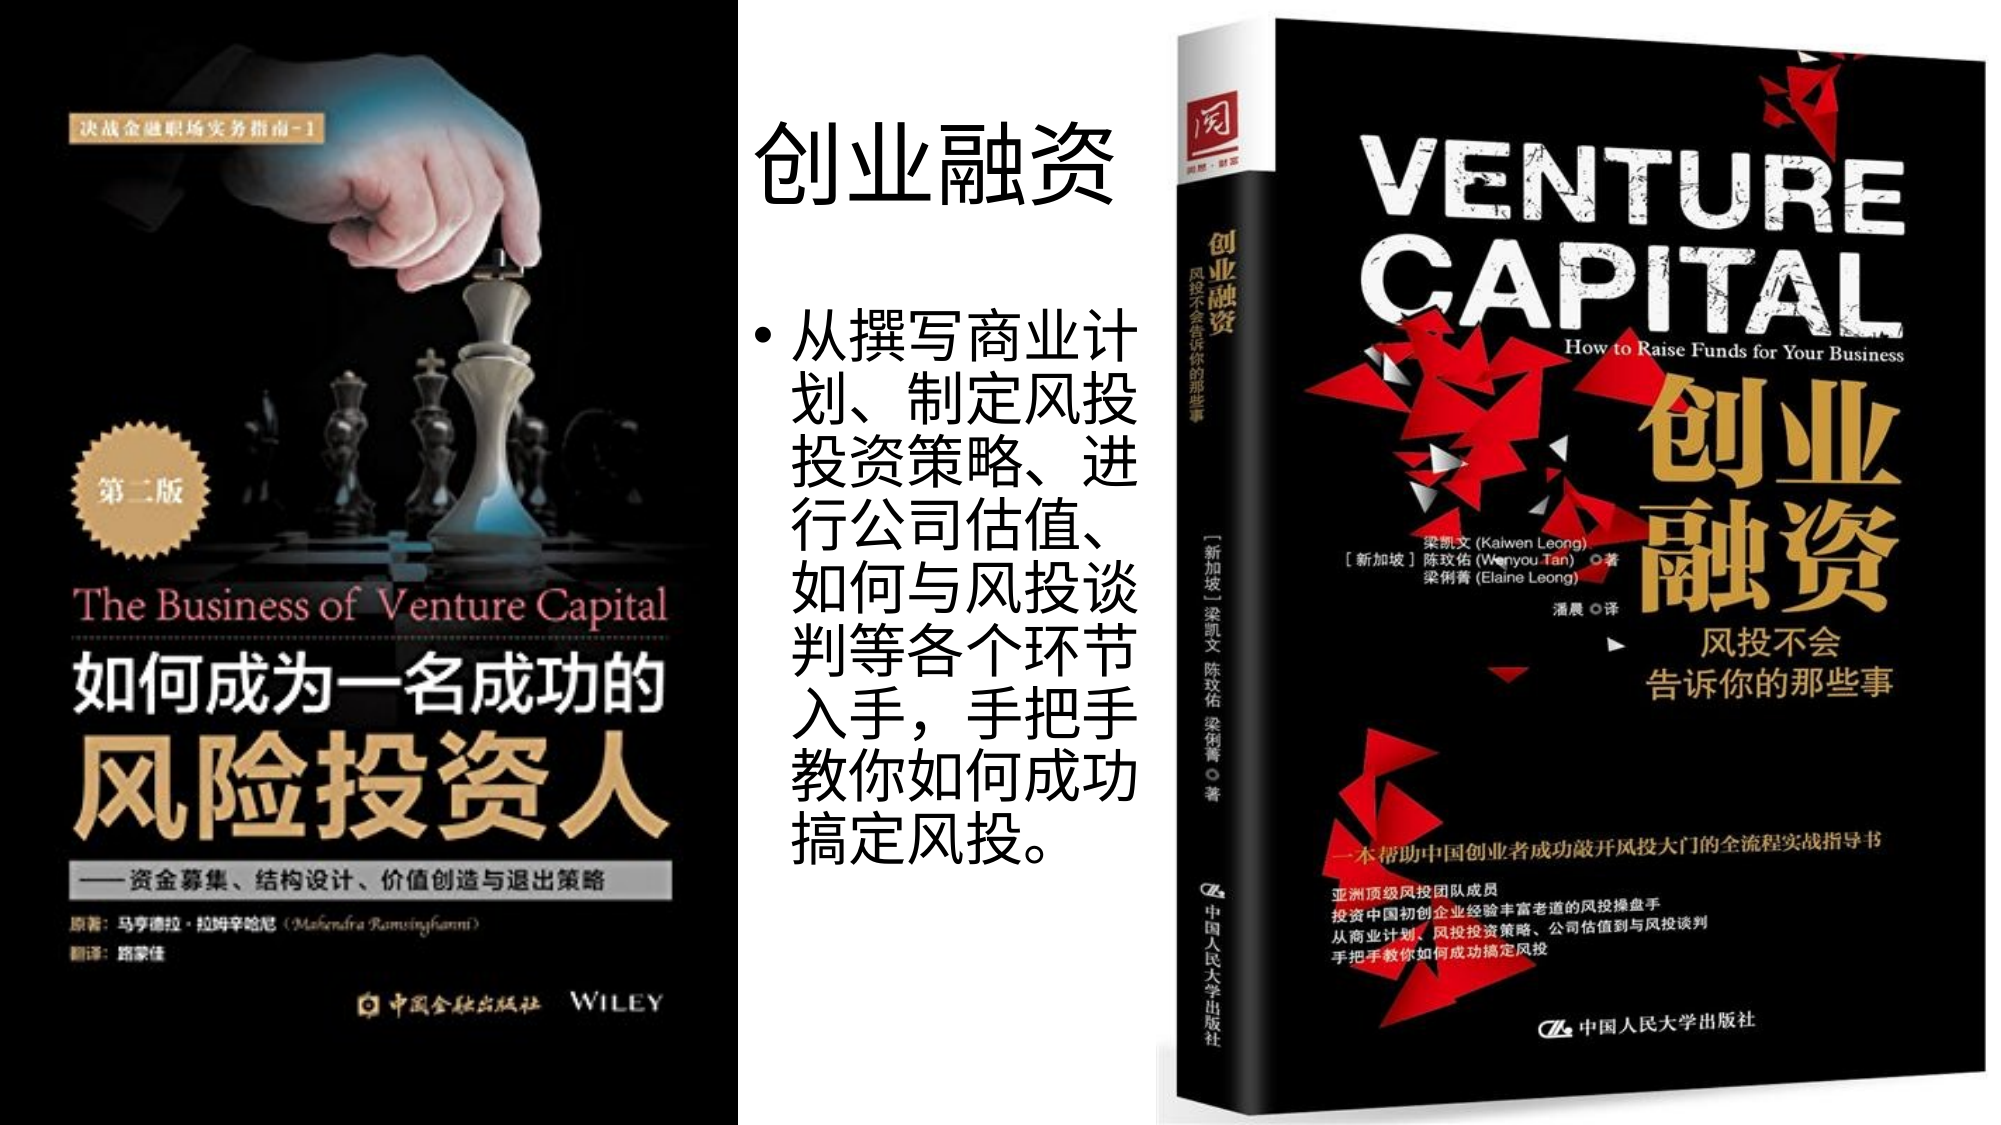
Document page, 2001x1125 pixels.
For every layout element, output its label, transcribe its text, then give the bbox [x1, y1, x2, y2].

picture [1156, 0, 2000, 1125]
picture [0, 0, 738, 1125]
list 从撰写商业计划、制定风投投资策略、进行公司估值、如何与风投谈判等各个环节入手，手把手教你如何成功搞定风投。 [738, 299, 1156, 1125]
title 创业融资 [738, 59, 1156, 278]
